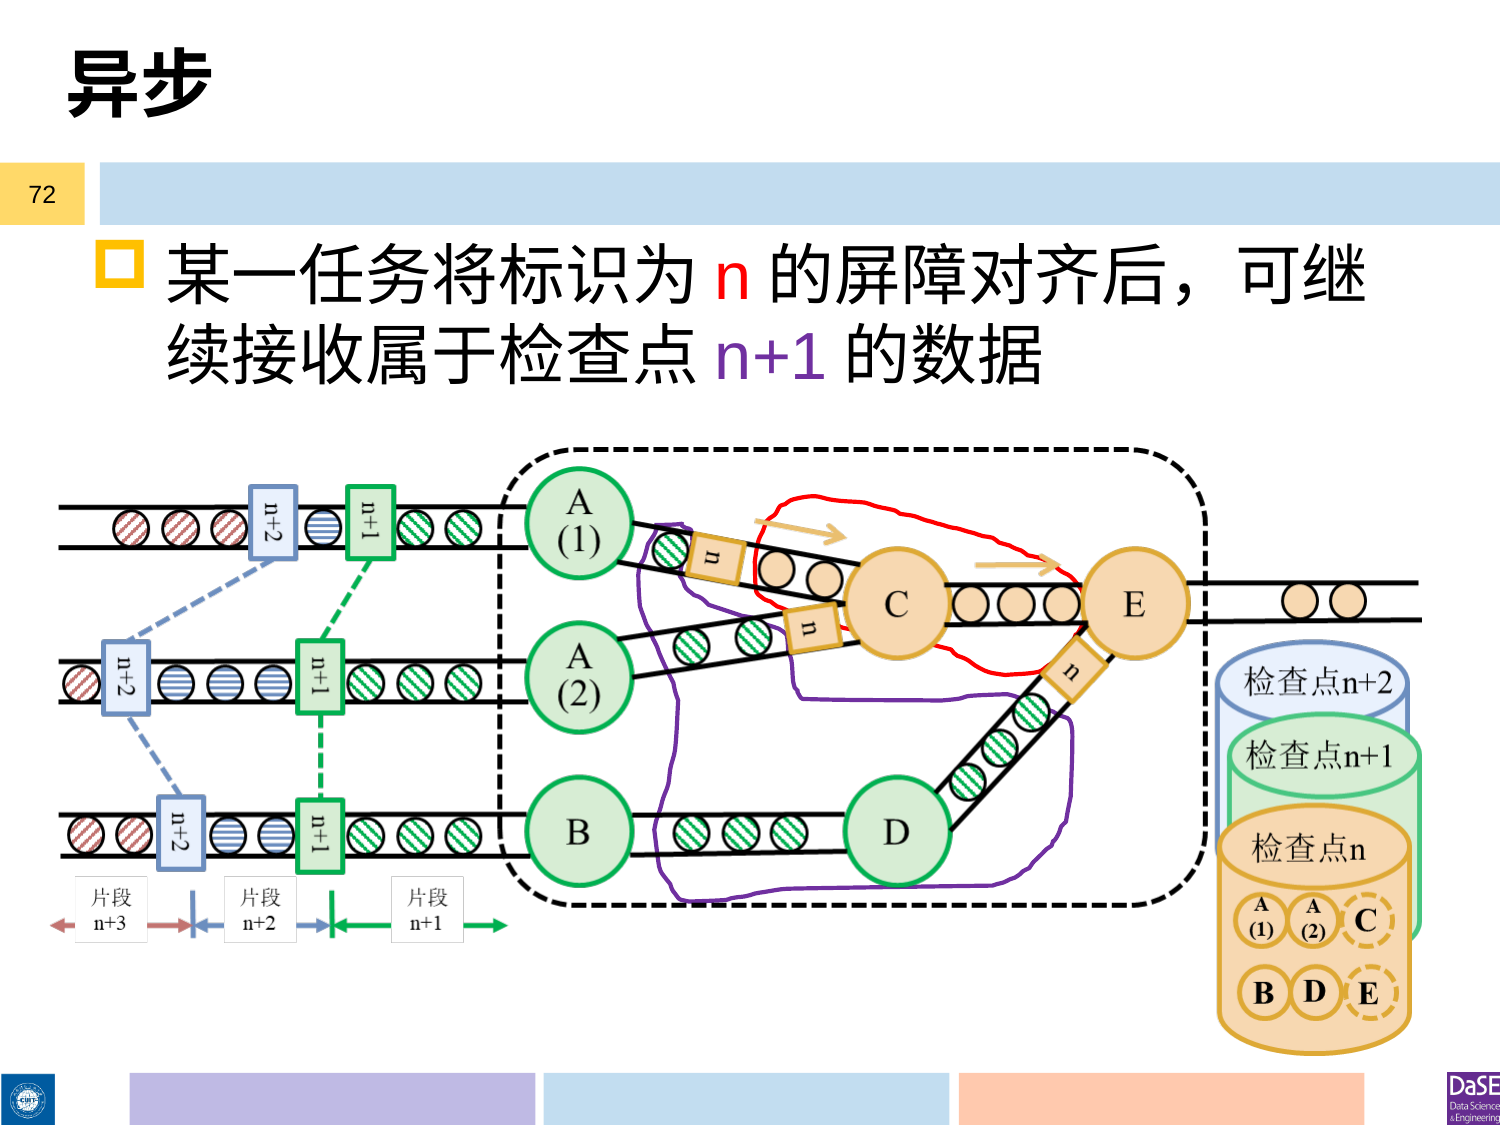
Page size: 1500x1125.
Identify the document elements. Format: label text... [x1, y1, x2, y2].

picture [0, 1072, 56, 1125]
title 异步 [50, 0, 1459, 175]
list 某一任务将标识为n的屏障对齐后，可继续接收属于检查点n+1的数据 [75, 224, 1425, 447]
picture [1447, 1072, 1500, 1125]
picture [34, 447, 1426, 1056]
slide_number 72 [0, 162, 85, 225]
